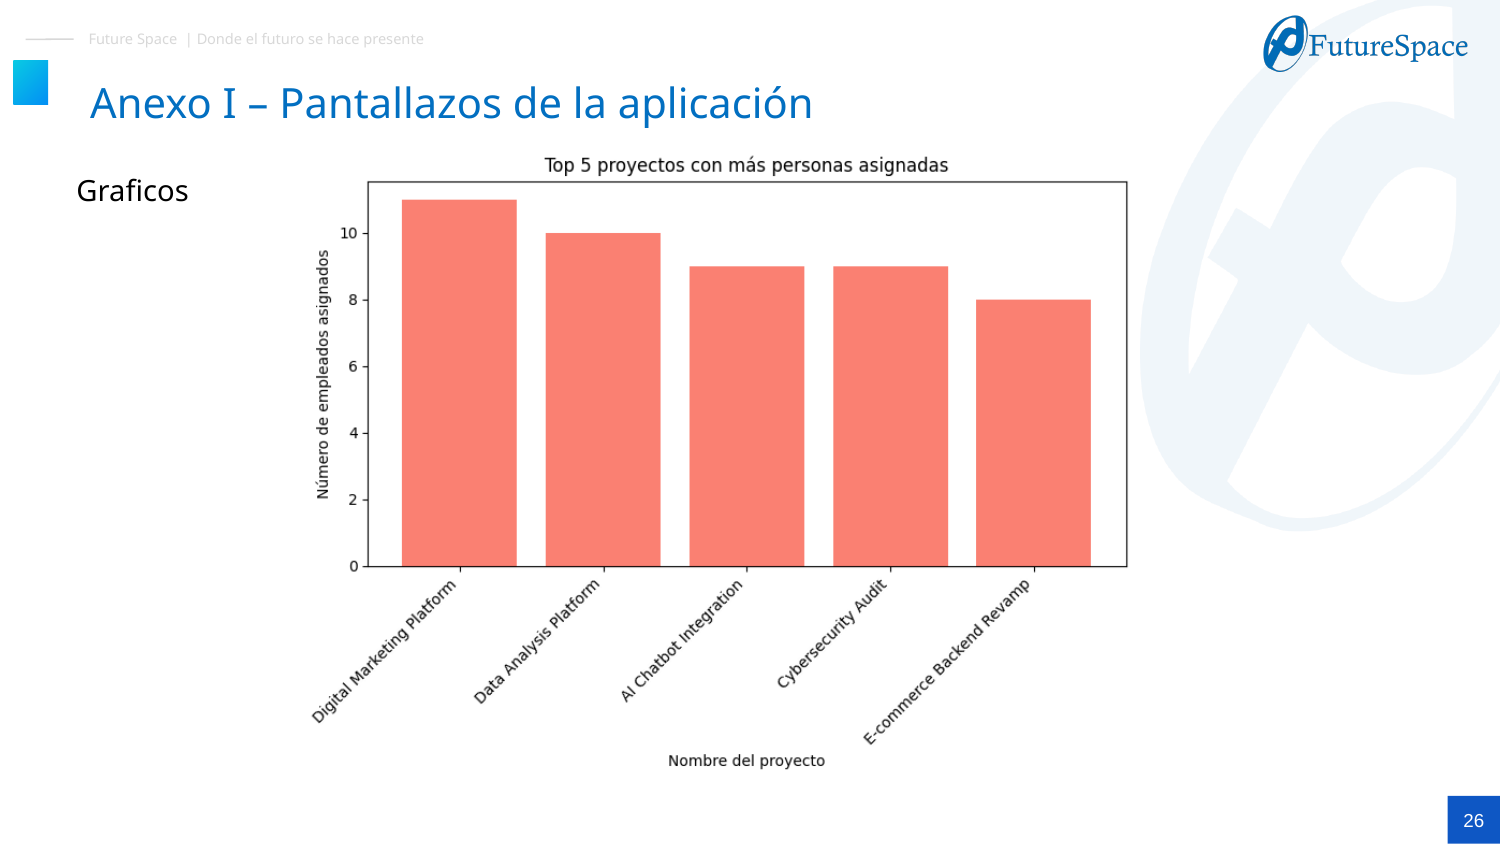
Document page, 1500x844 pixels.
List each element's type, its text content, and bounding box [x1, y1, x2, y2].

text_box Graficos [61, 165, 294, 215]
picture [299, 146, 1136, 780]
picture [1258, 10, 1473, 78]
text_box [0, 54, 1171, 148]
